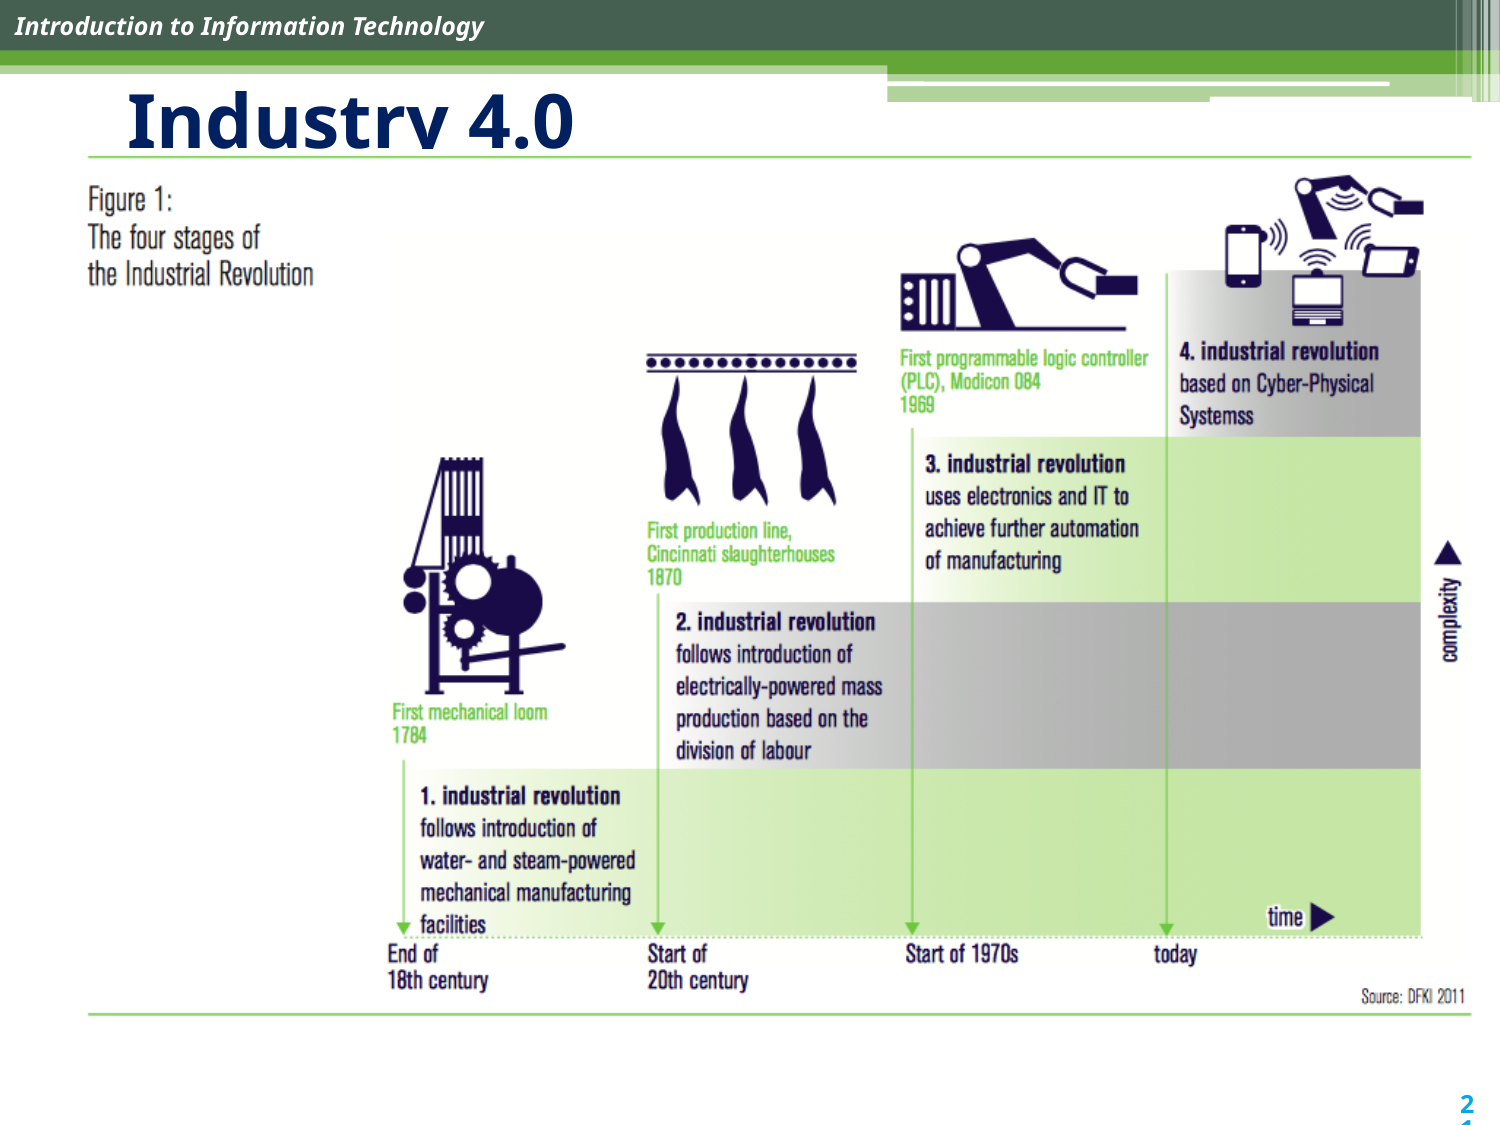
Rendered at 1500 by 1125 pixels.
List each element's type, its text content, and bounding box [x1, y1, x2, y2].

picture [74, 149, 1478, 1026]
title Industry 4.0 [112, 24, 1388, 148]
